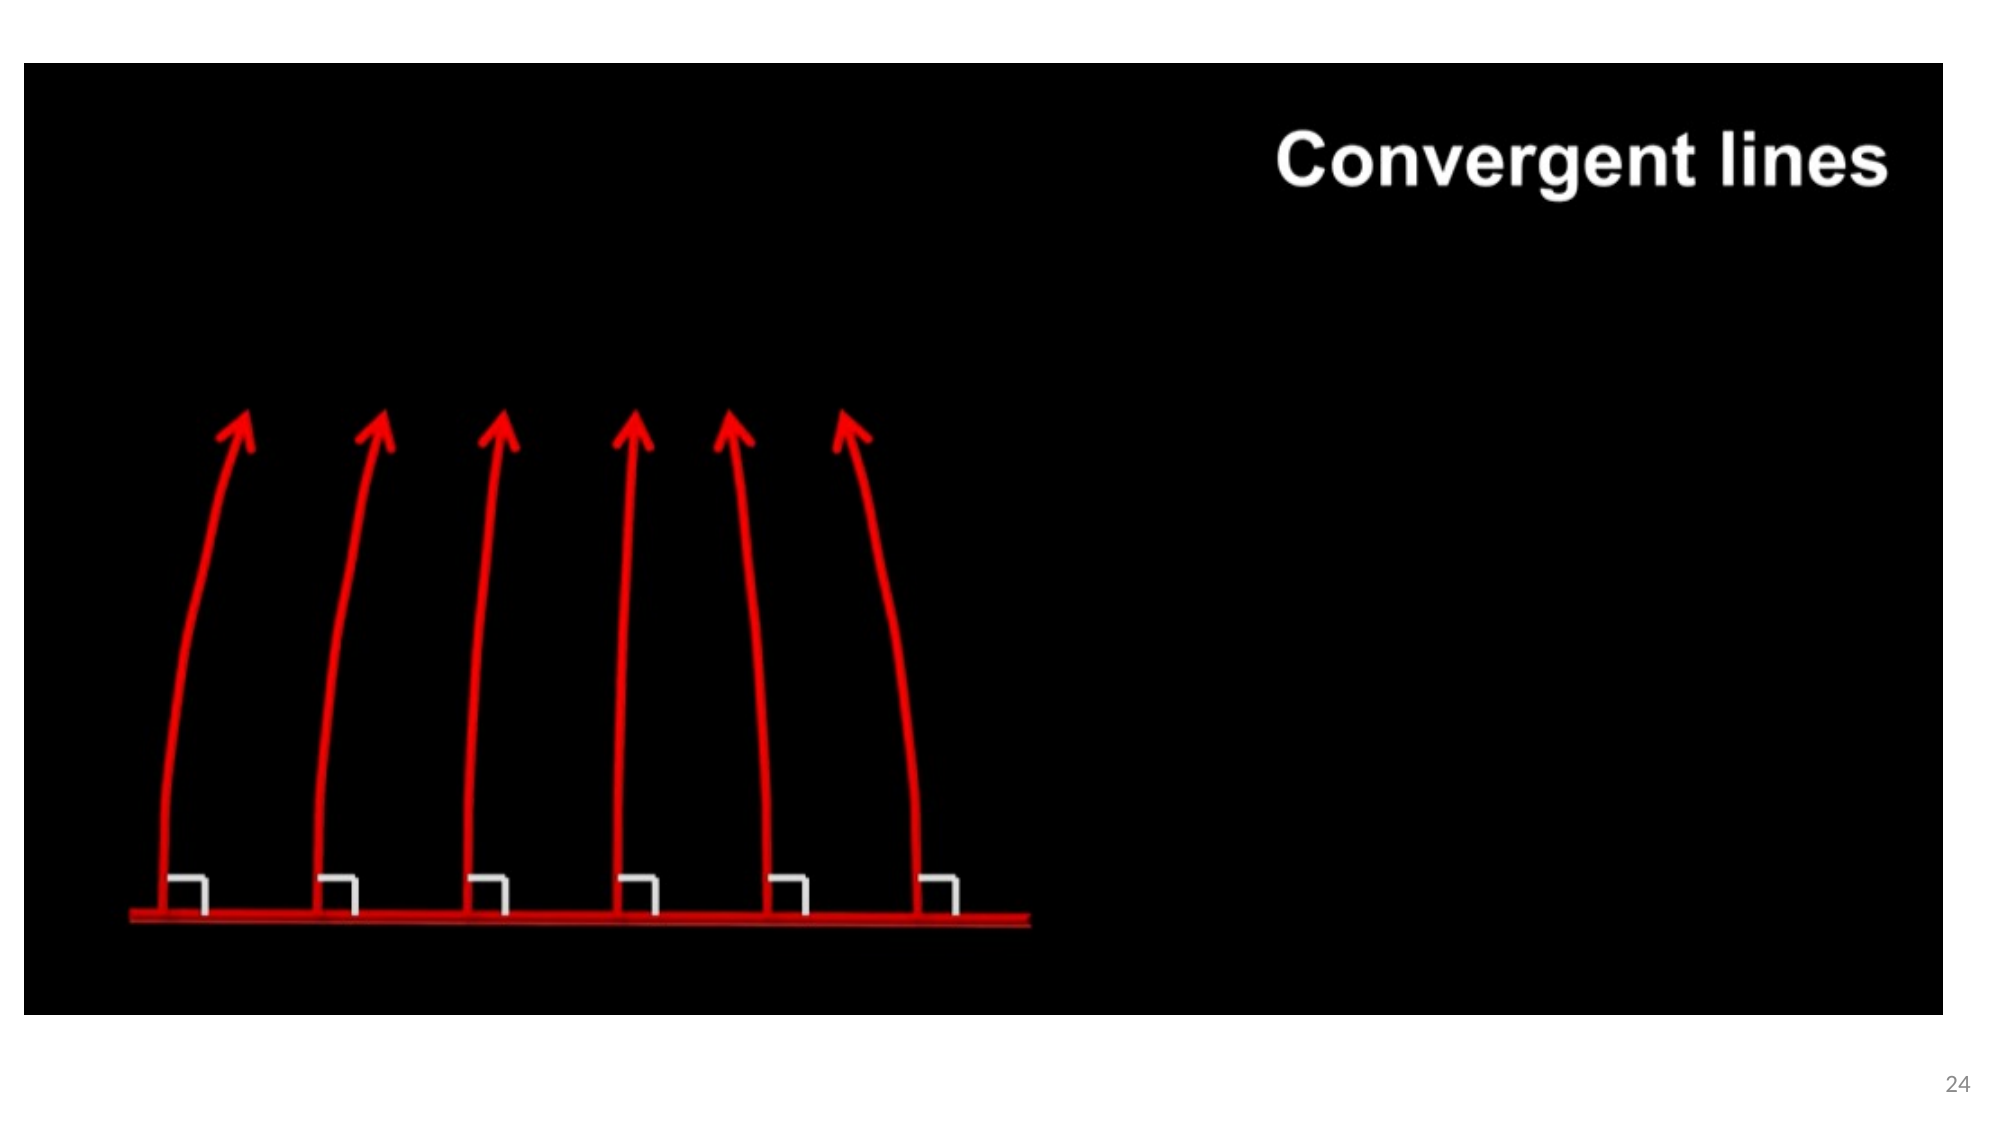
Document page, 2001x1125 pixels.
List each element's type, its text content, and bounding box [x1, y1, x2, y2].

picture [24, 63, 1943, 1015]
slide_number 24 [1872, 1052, 1986, 1113]
